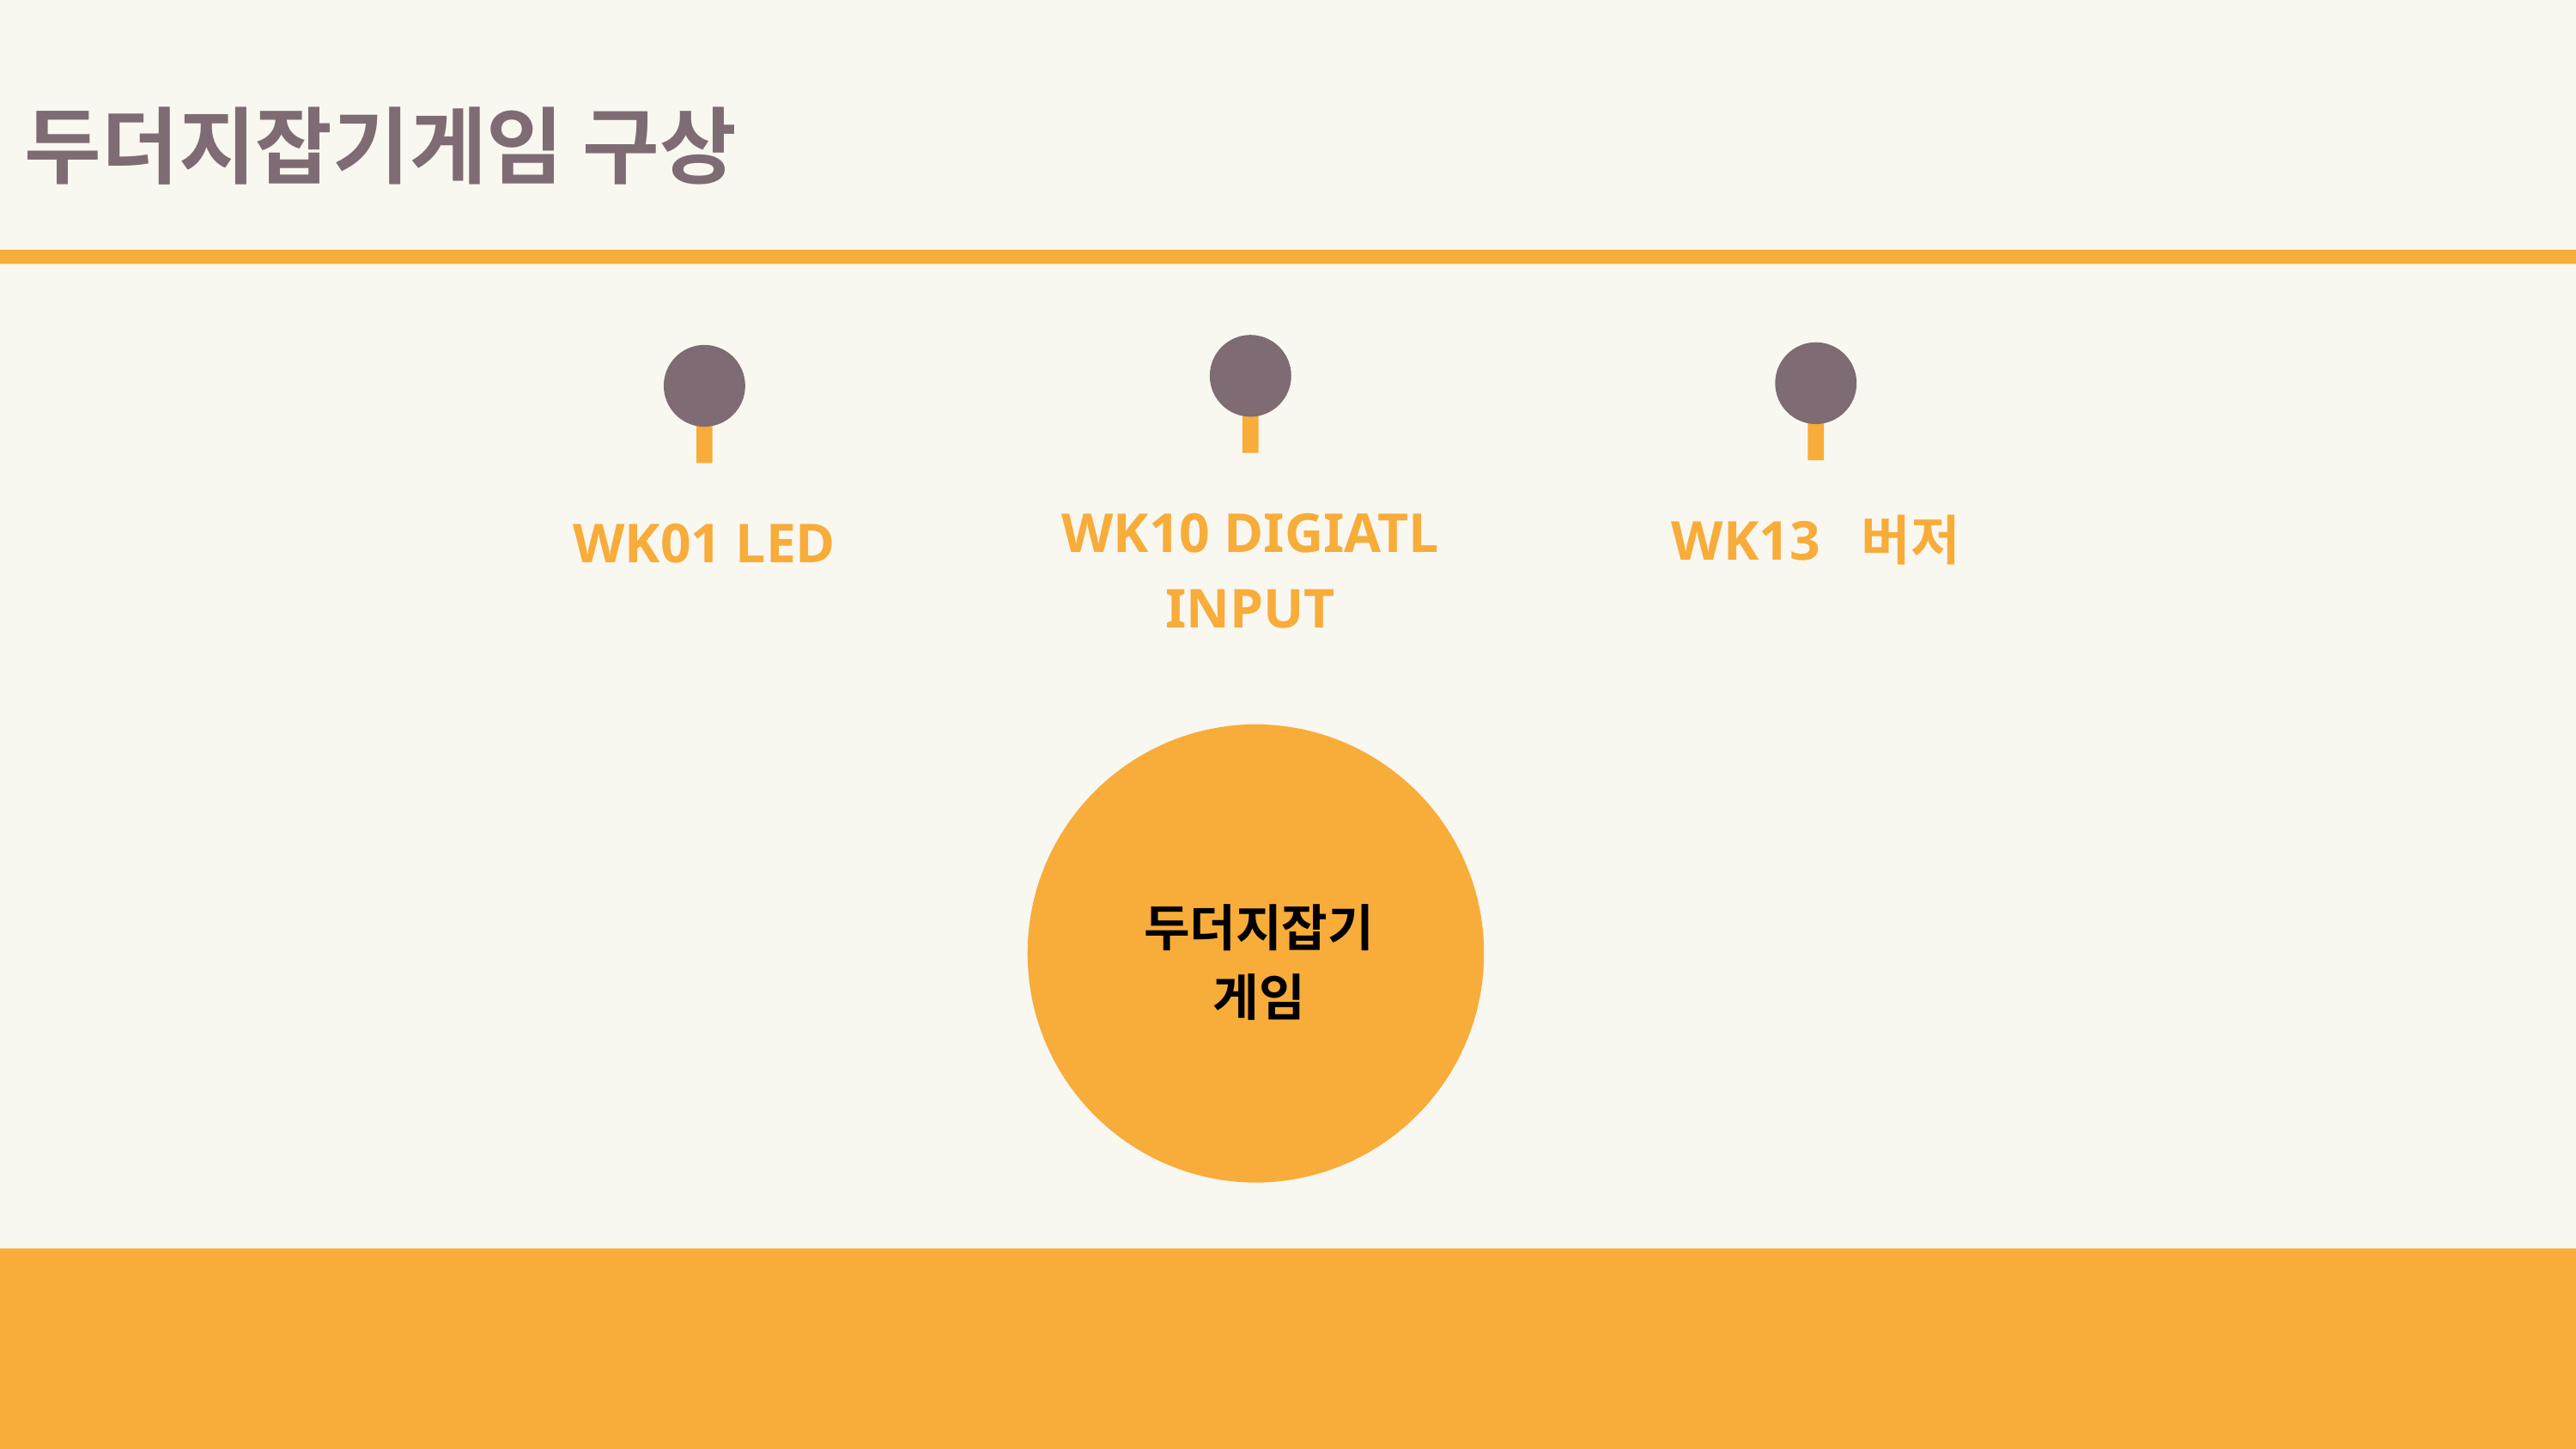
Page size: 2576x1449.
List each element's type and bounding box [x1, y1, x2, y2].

text_box [1027, 334, 1474, 671]
text_box [1026, 724, 1485, 1183]
text_box [1084, 892, 1434, 1052]
text_box [1391, 249, 2576, 264]
text_box [1592, 342, 2039, 605]
text_box [0, 1248, 2576, 1449]
text_box [24, 85, 1385, 475]
text_box [481, 484, 928, 608]
text_box [0, 249, 19, 264]
